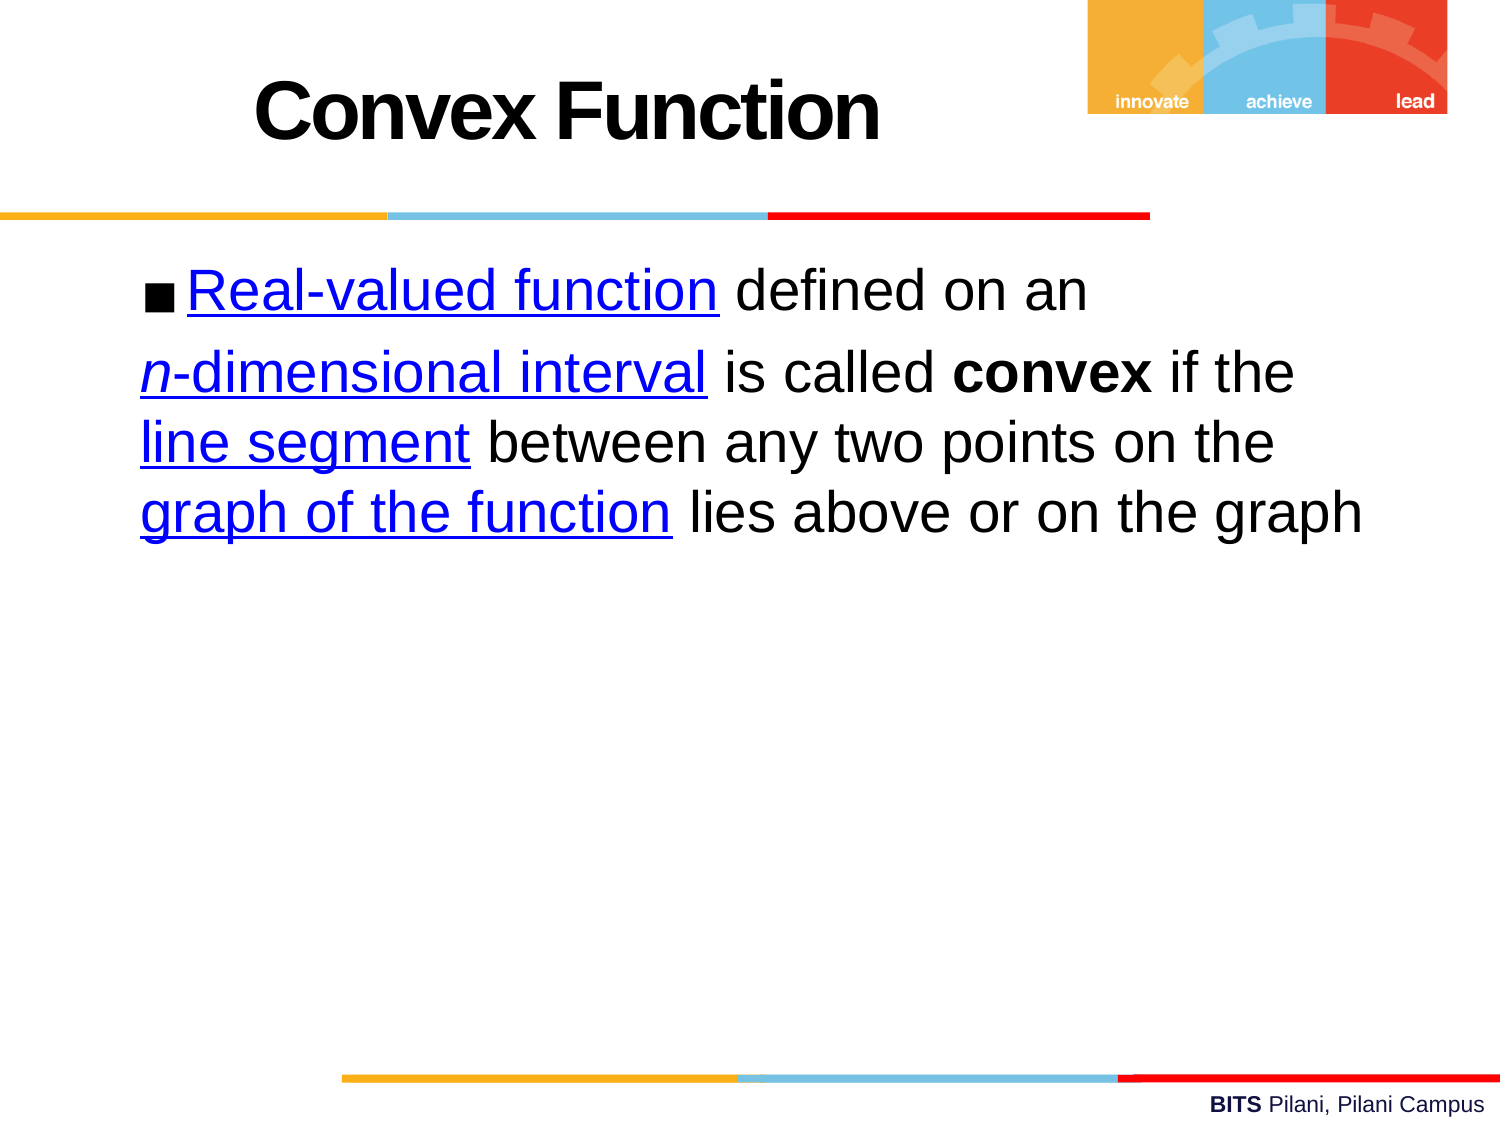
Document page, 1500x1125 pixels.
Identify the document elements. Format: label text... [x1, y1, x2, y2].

picture [1087, 0, 1448, 114]
list Real-valued function defined on an n-dimensional interval is called convex if the line segment between any two points on the graph of the function lies above or on the graph [49, 244, 1401, 988]
list Convex Function [49, 24, 1088, 213]
